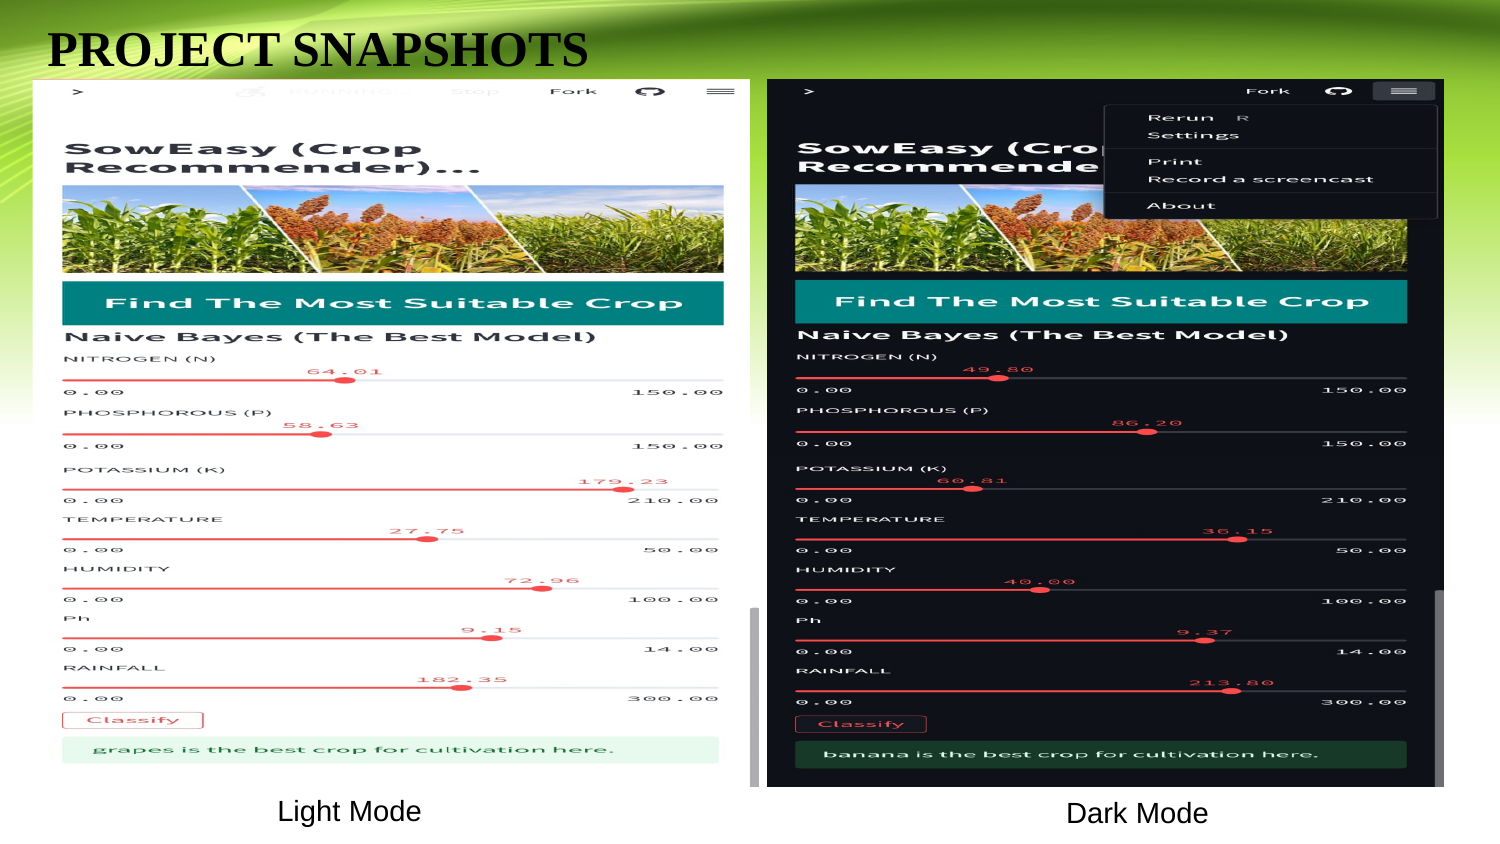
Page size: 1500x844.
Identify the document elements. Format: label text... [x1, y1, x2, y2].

text_box Dark Mode [1051, 787, 1266, 837]
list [32, 78, 750, 457]
picture [0, 0, 1500, 844]
title PROJECT SNAPSHOTS [32, 23, 628, 70]
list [32, 456, 759, 787]
text_box Light Mode [262, 787, 495, 835]
